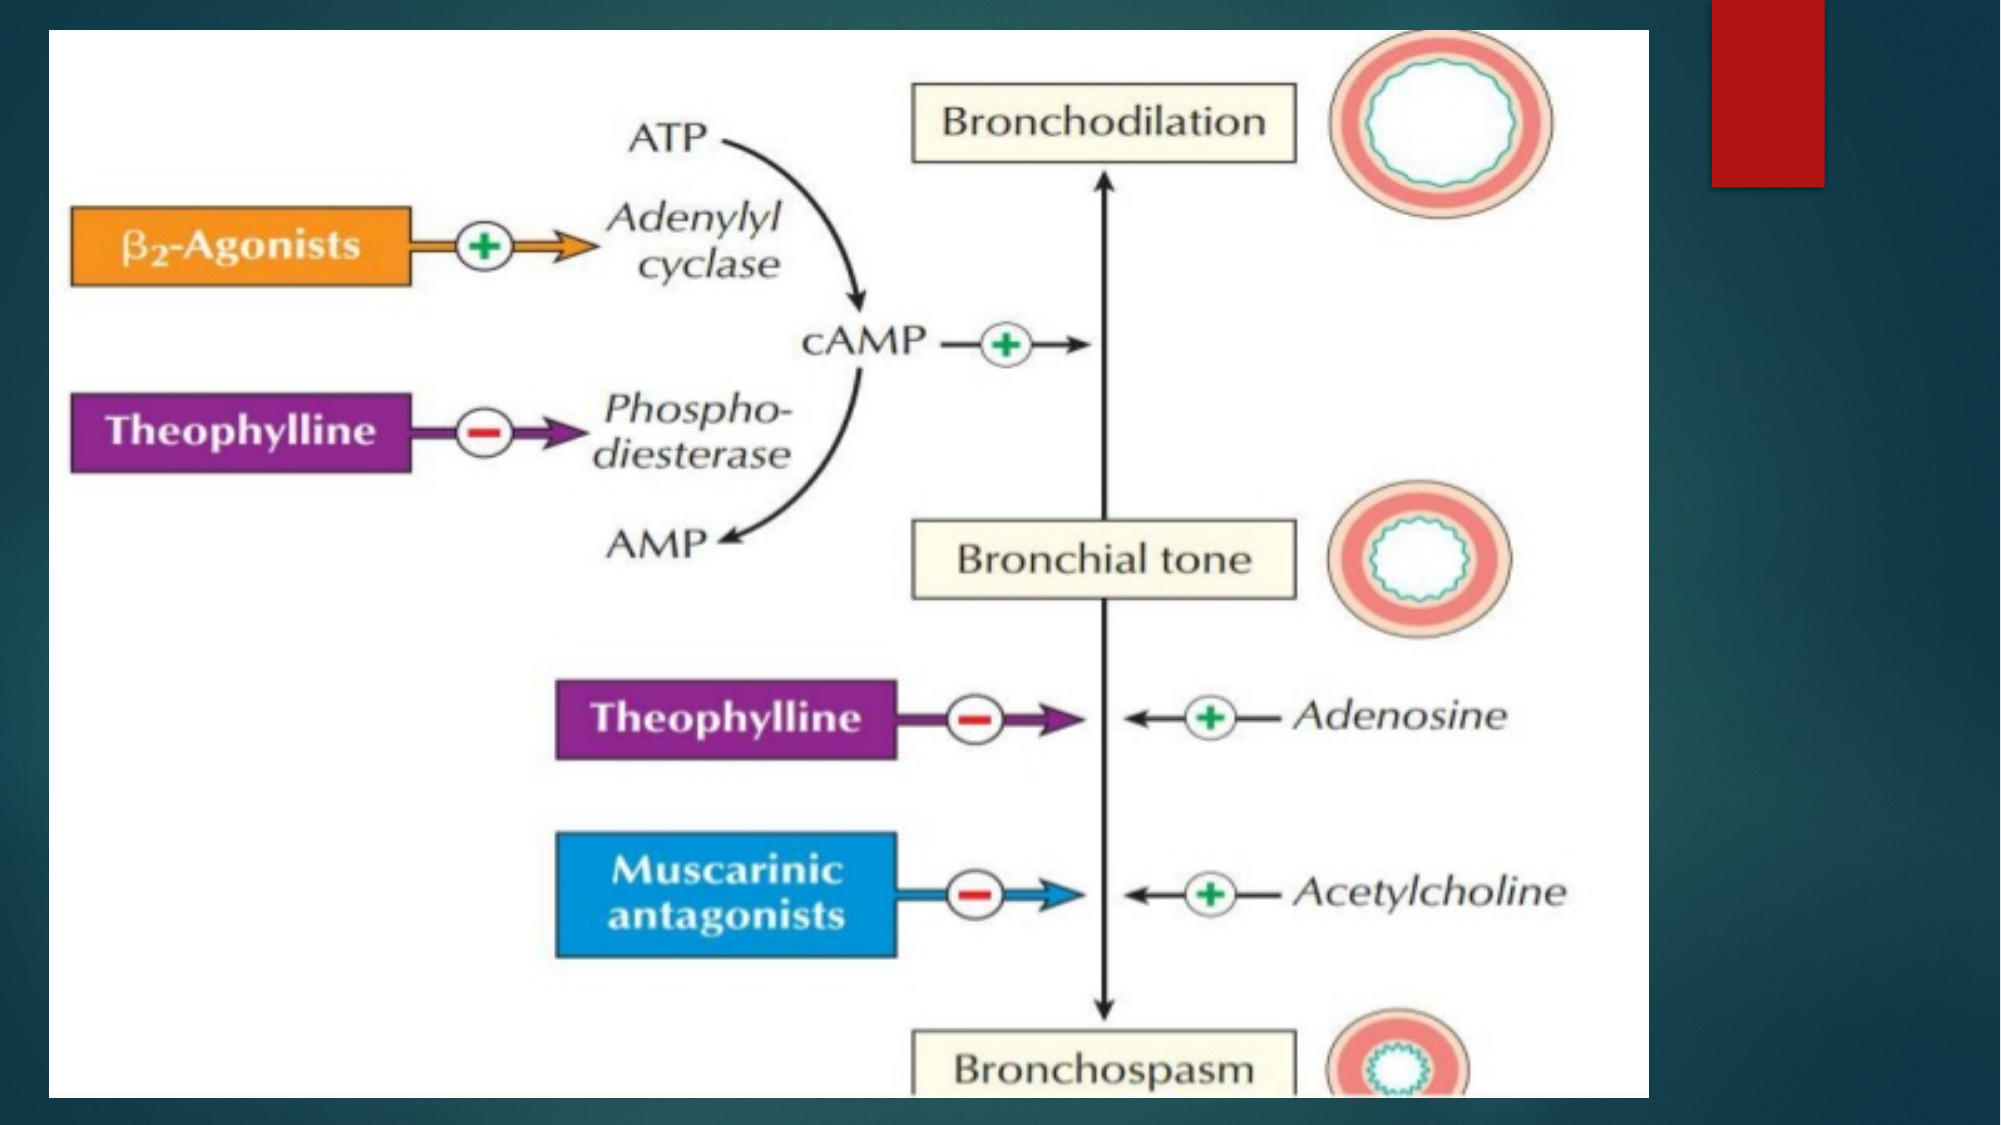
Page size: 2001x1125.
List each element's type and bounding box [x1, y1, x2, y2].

picture [0, 0, 1649, 1125]
